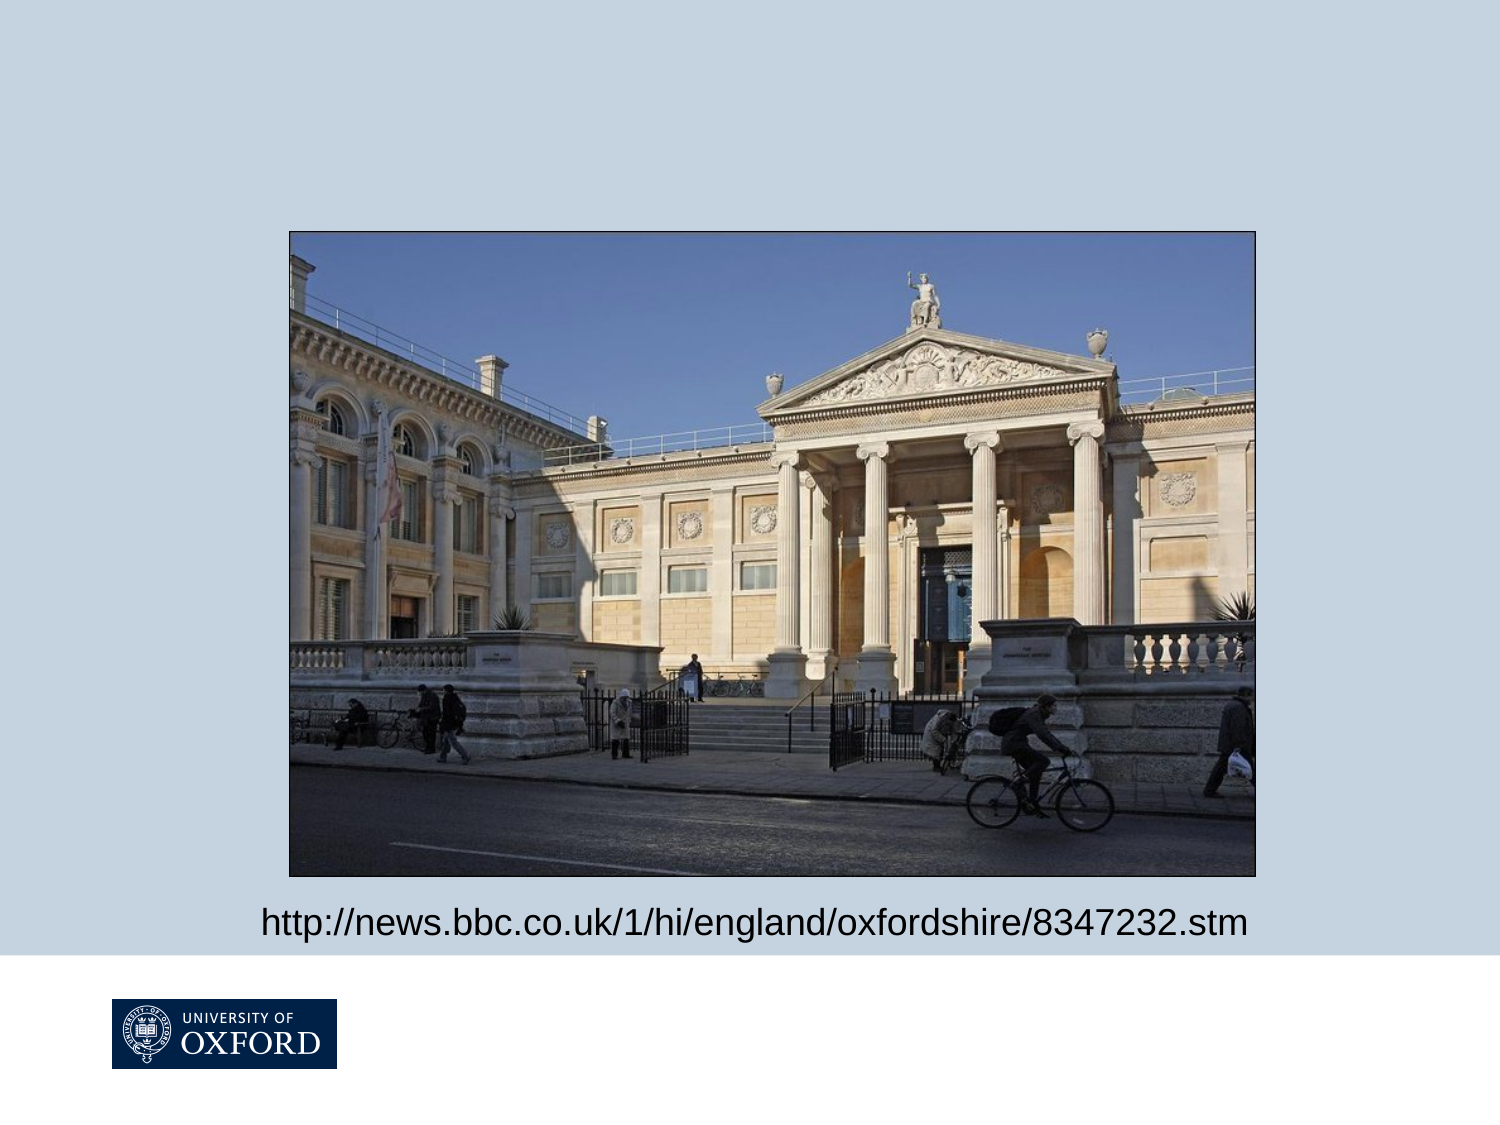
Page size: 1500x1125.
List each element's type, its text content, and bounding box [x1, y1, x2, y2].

picture [288, 231, 1256, 877]
text_box http://news.bbc.co.uk/1/hi/england/oxfordshire/8347232.stm [246, 890, 1395, 951]
picture [112, 999, 337, 1069]
